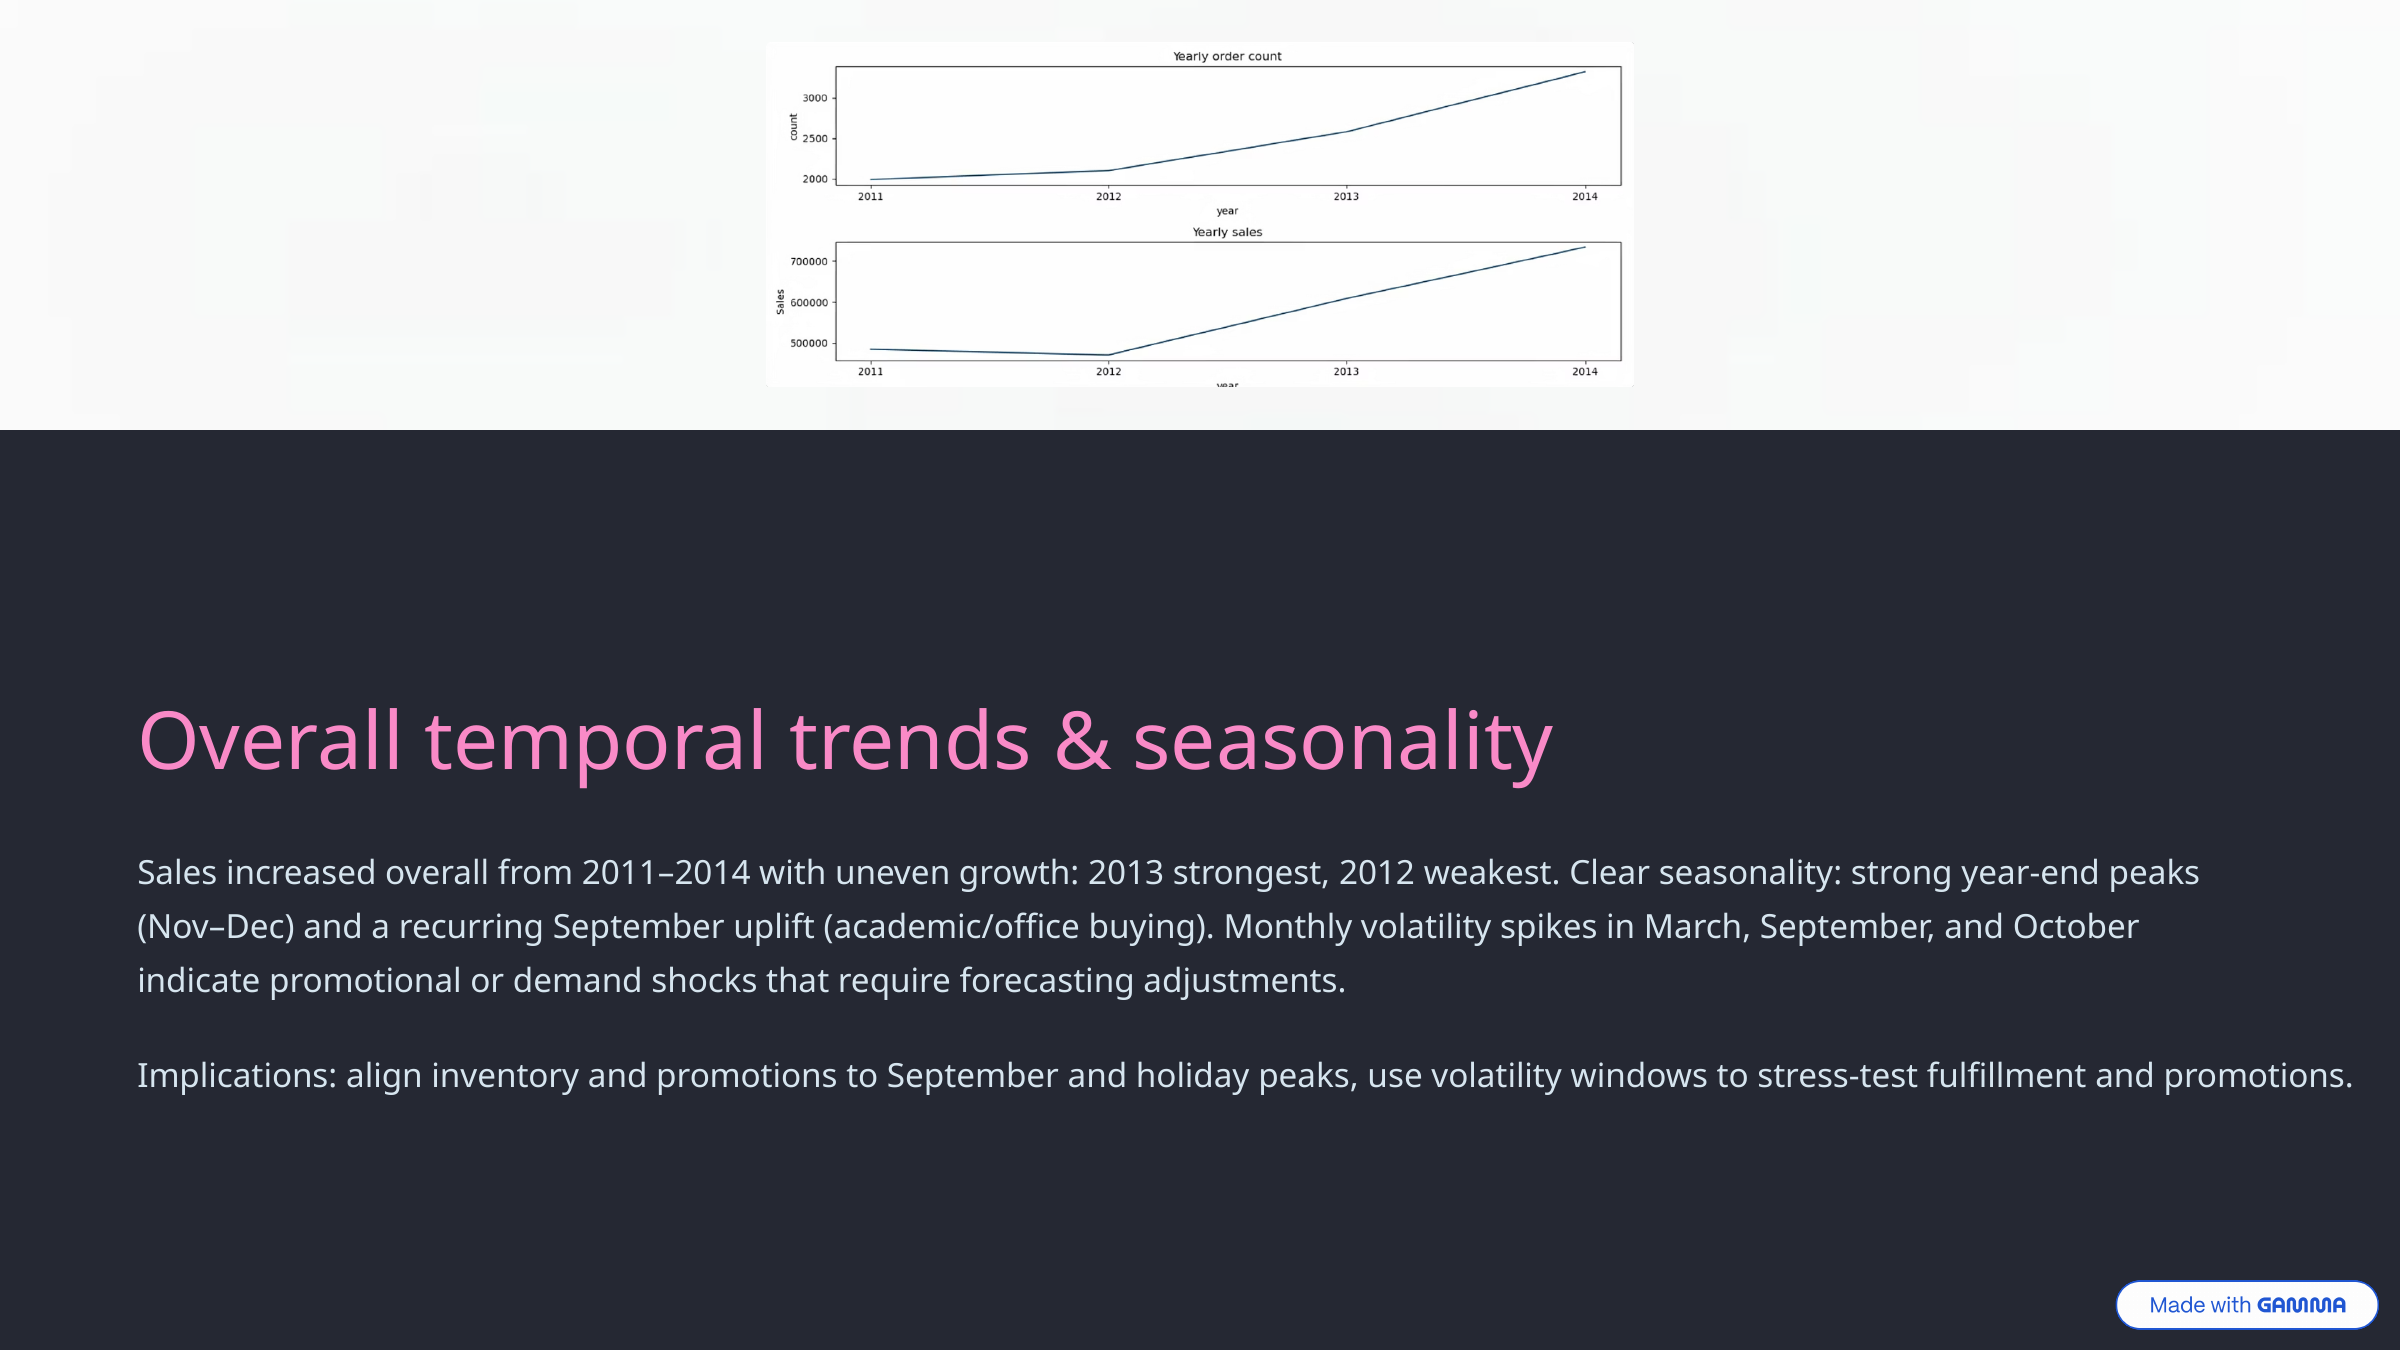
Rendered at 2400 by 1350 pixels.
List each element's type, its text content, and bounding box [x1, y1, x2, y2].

picture [0, 0, 2400, 430]
text_box Sales increased overall from 2011–2014 with uneven growth: 2013 strongest, 2012 weakest. Clear seasonality: strong year-end peaks (Nov–Dec) and a recurring September uplift (academic/office buying). Monthly volatility spikes in March, September, and October indicate promotional or demand shocks that require forecasting adjustments. [137, 836, 2263, 1002]
text_box Overall temporal trends & seasonality [137, 684, 1551, 786]
text_box Implications: align inventory and promotions to September and holiday peaks, use volatility windows to stress-test fulfillment and promotions. [137, 1040, 2263, 1096]
picture [2106, 1271, 2389, 1339]
